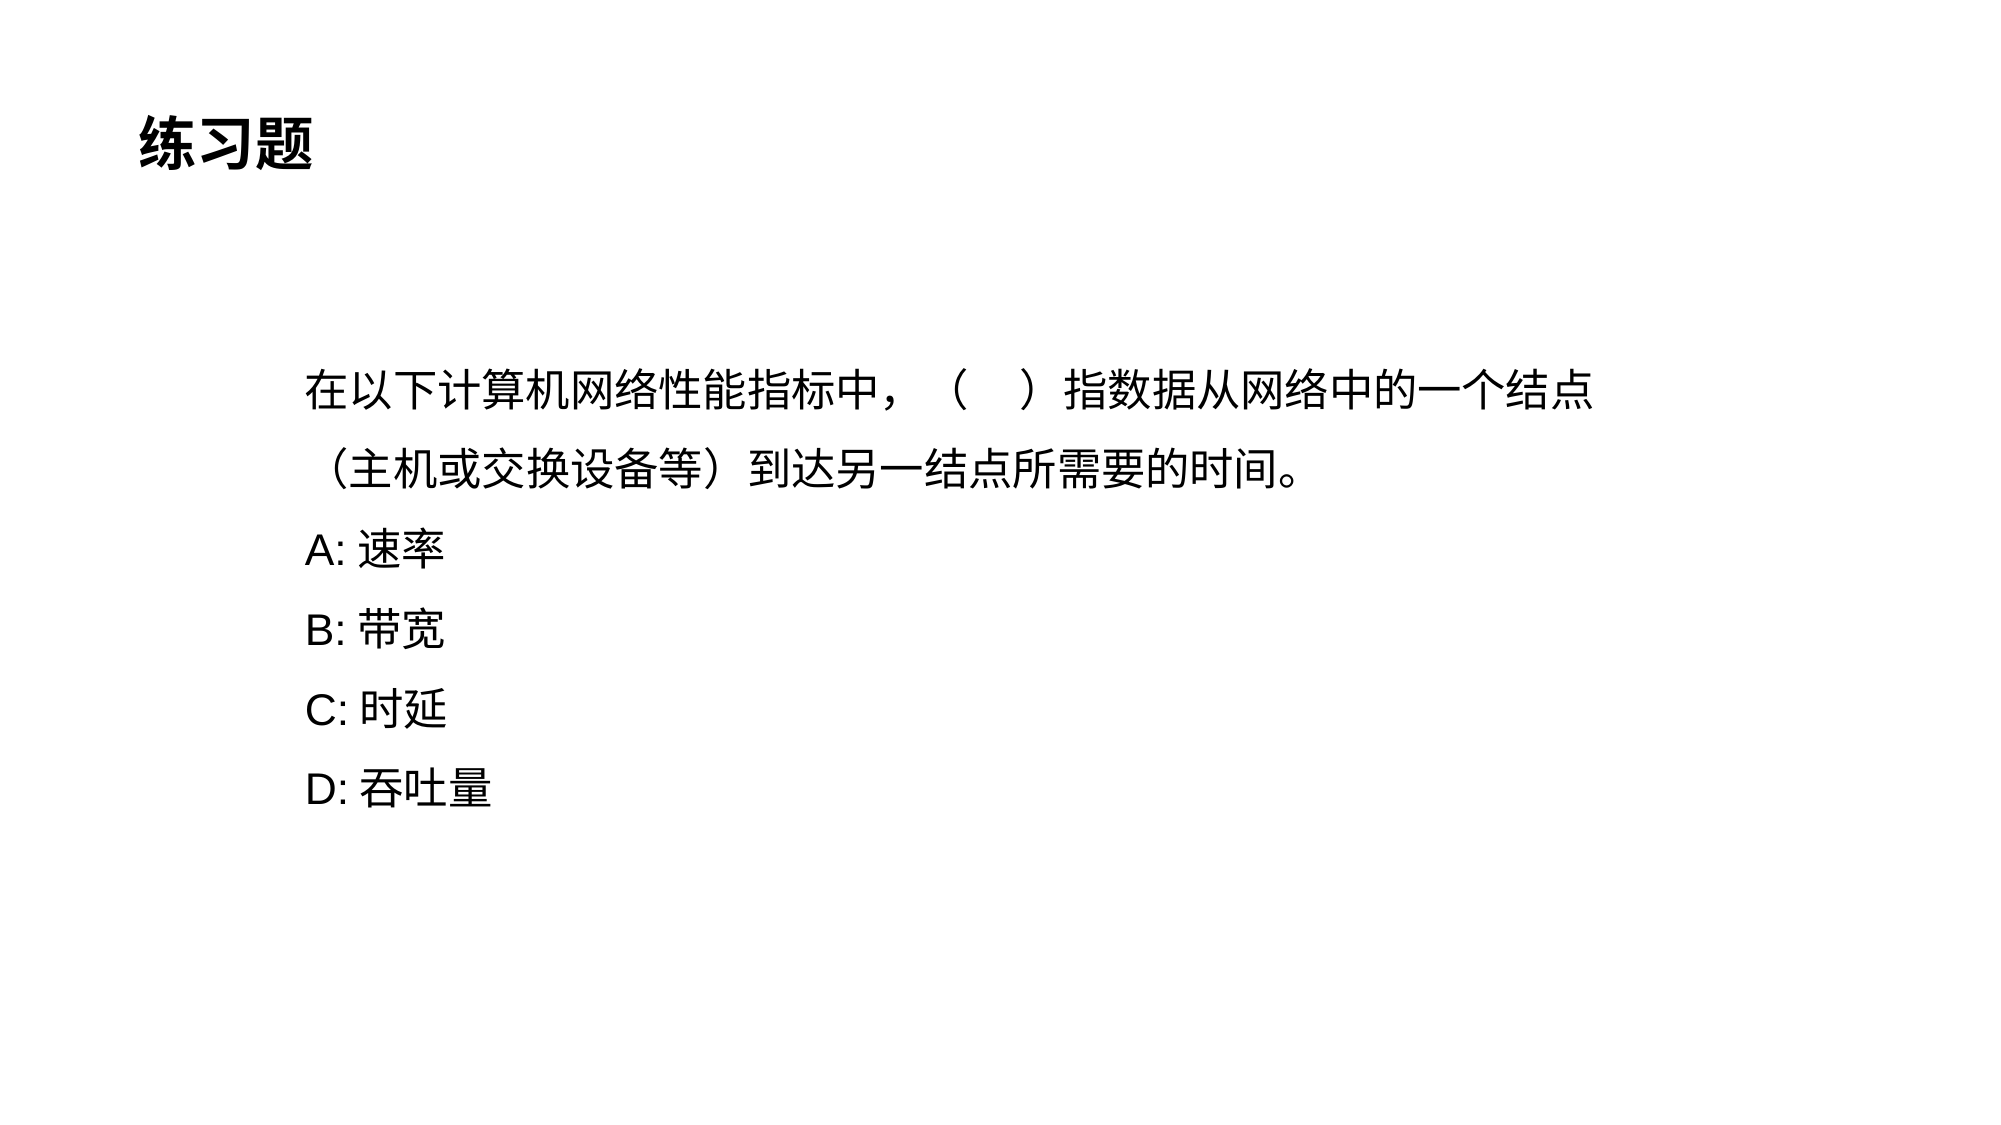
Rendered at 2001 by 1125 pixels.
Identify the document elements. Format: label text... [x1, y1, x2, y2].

text_box 在以下计算机网络性能指标中，（B）指数据从网络中的一个结点（主机或交换设备等）到达另一结点所需要的时间。 A:速率 B:带宽 C:时延 D:吞吐量 [289, 327, 1658, 822]
text_box 练习题 [120, 97, 1568, 187]
